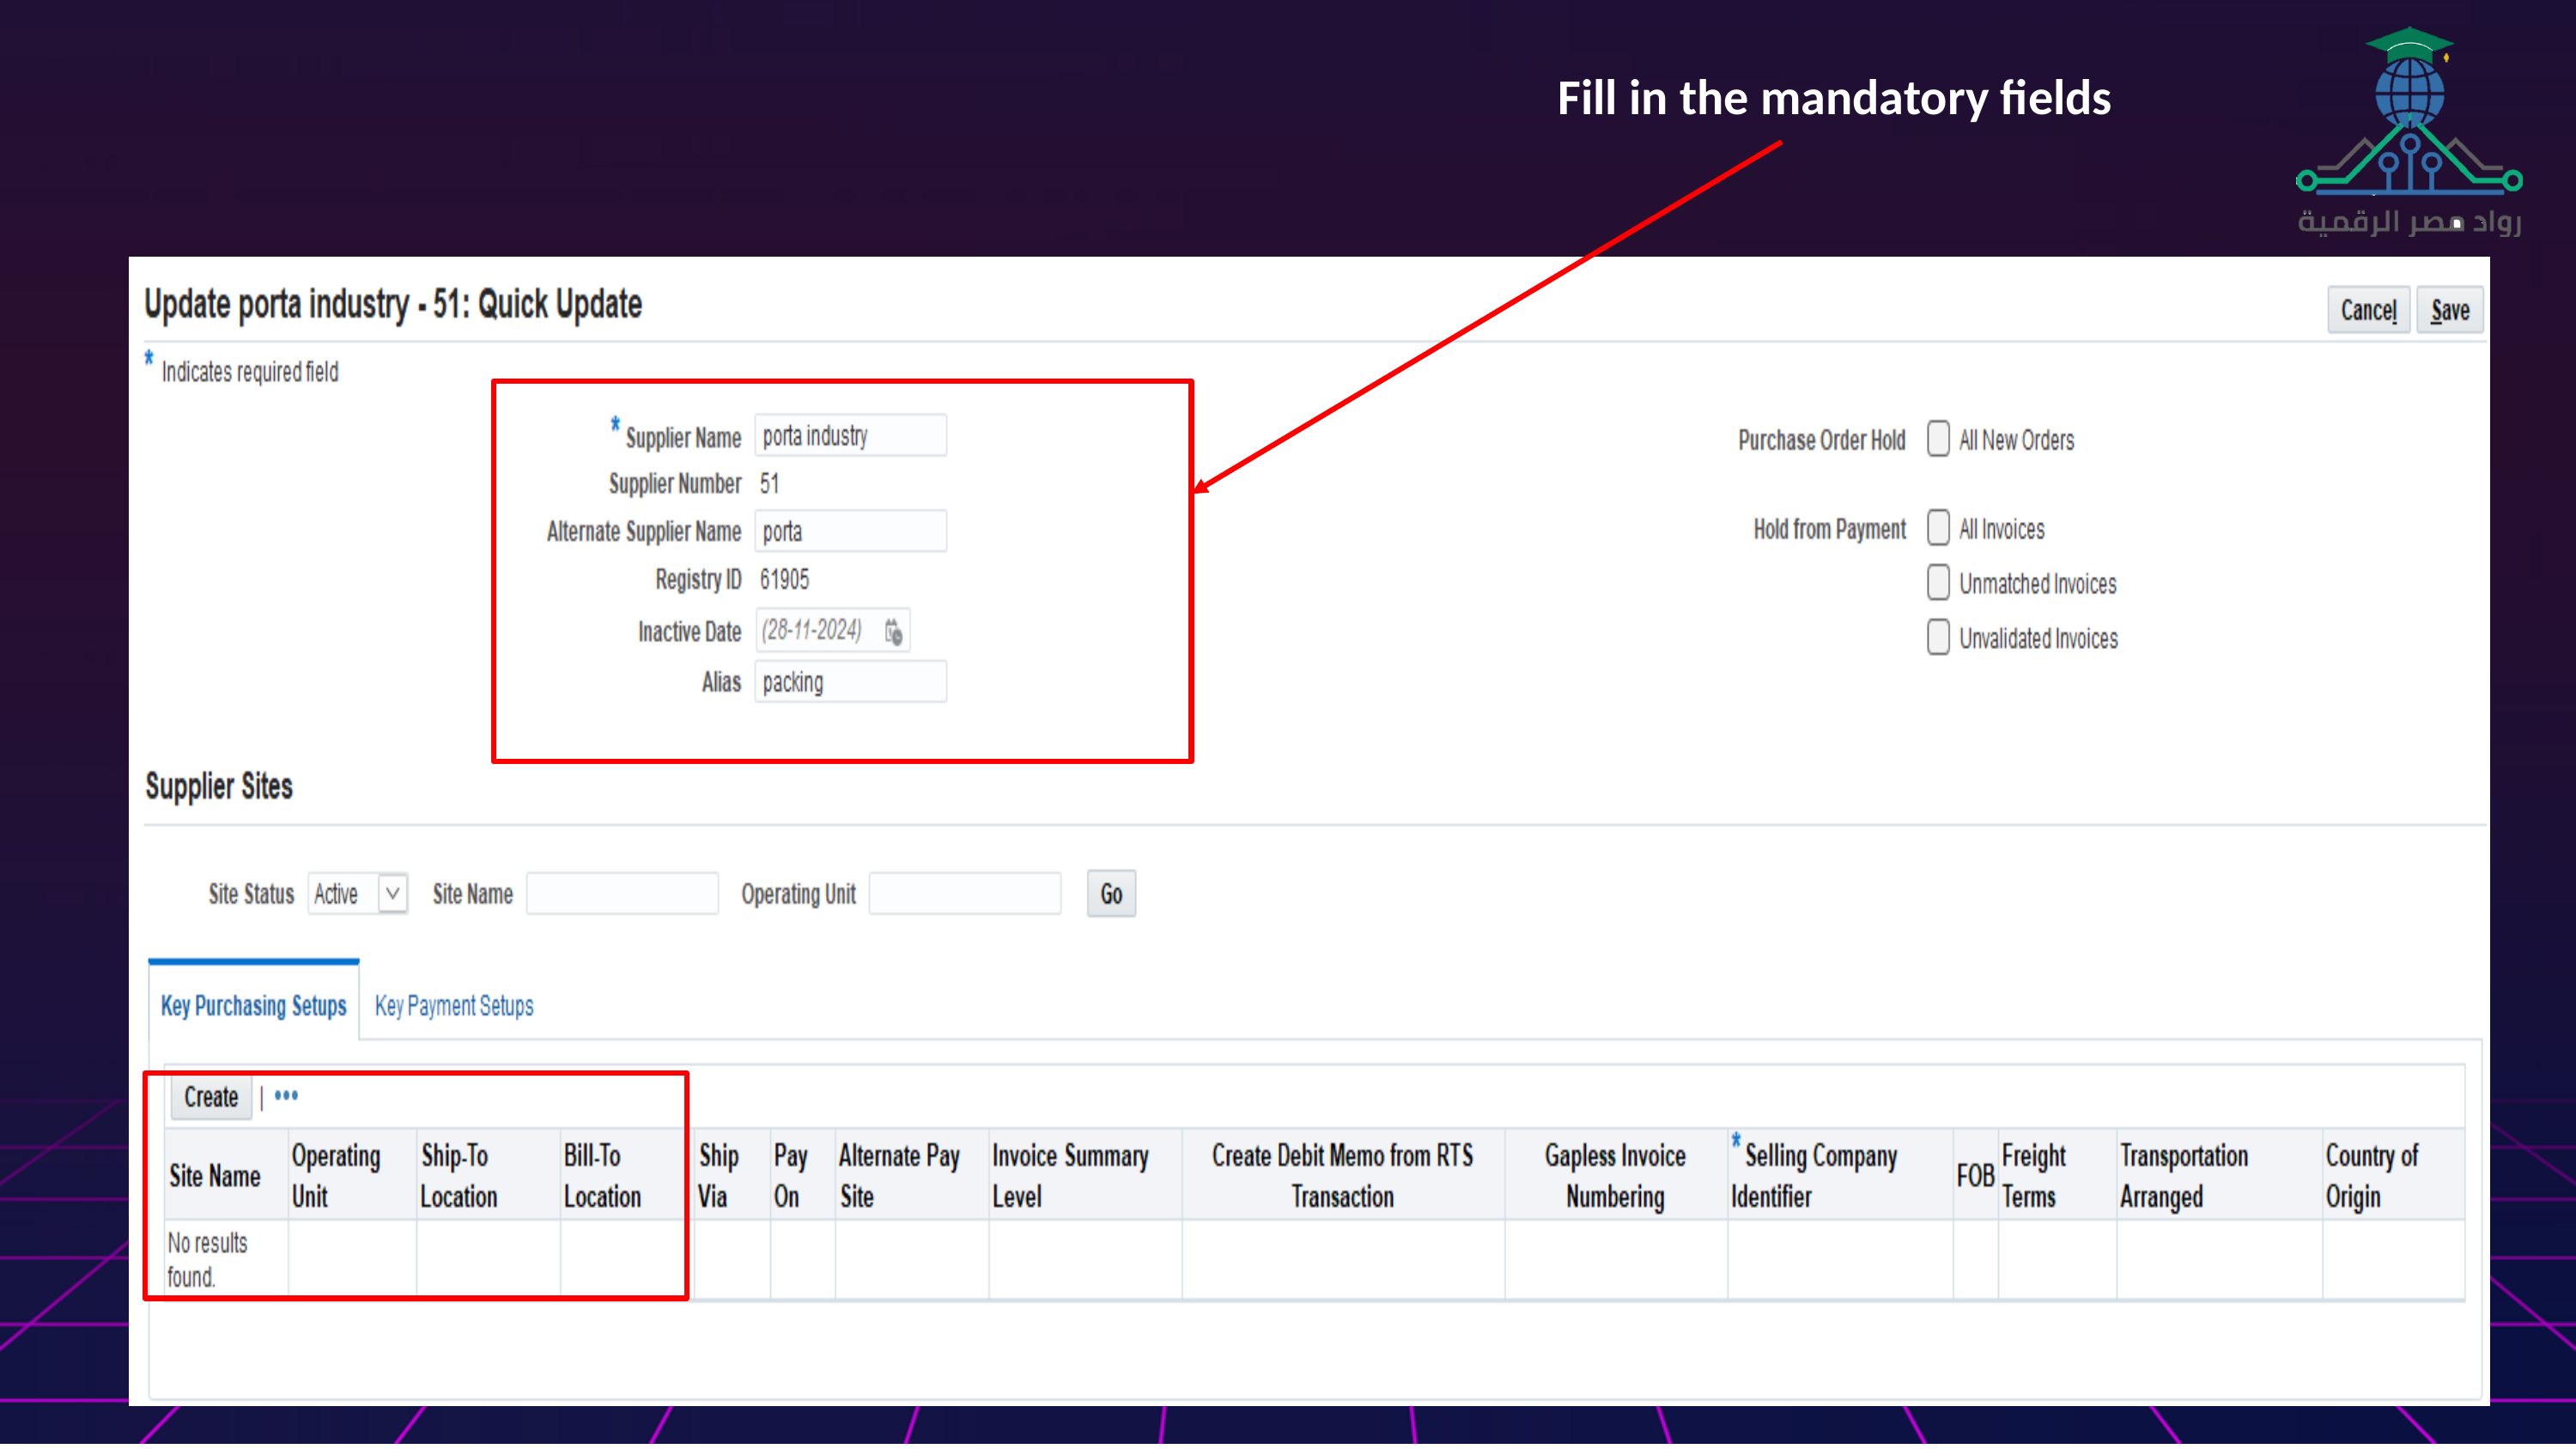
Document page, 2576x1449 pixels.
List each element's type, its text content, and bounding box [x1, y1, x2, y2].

picture [2296, 26, 2523, 237]
text_box Fill in the mandatory fields [1546, 58, 2233, 131]
picture [128, 257, 2491, 1406]
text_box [1191, 141, 1783, 494]
text_box [0, 0, 2576, 1444]
